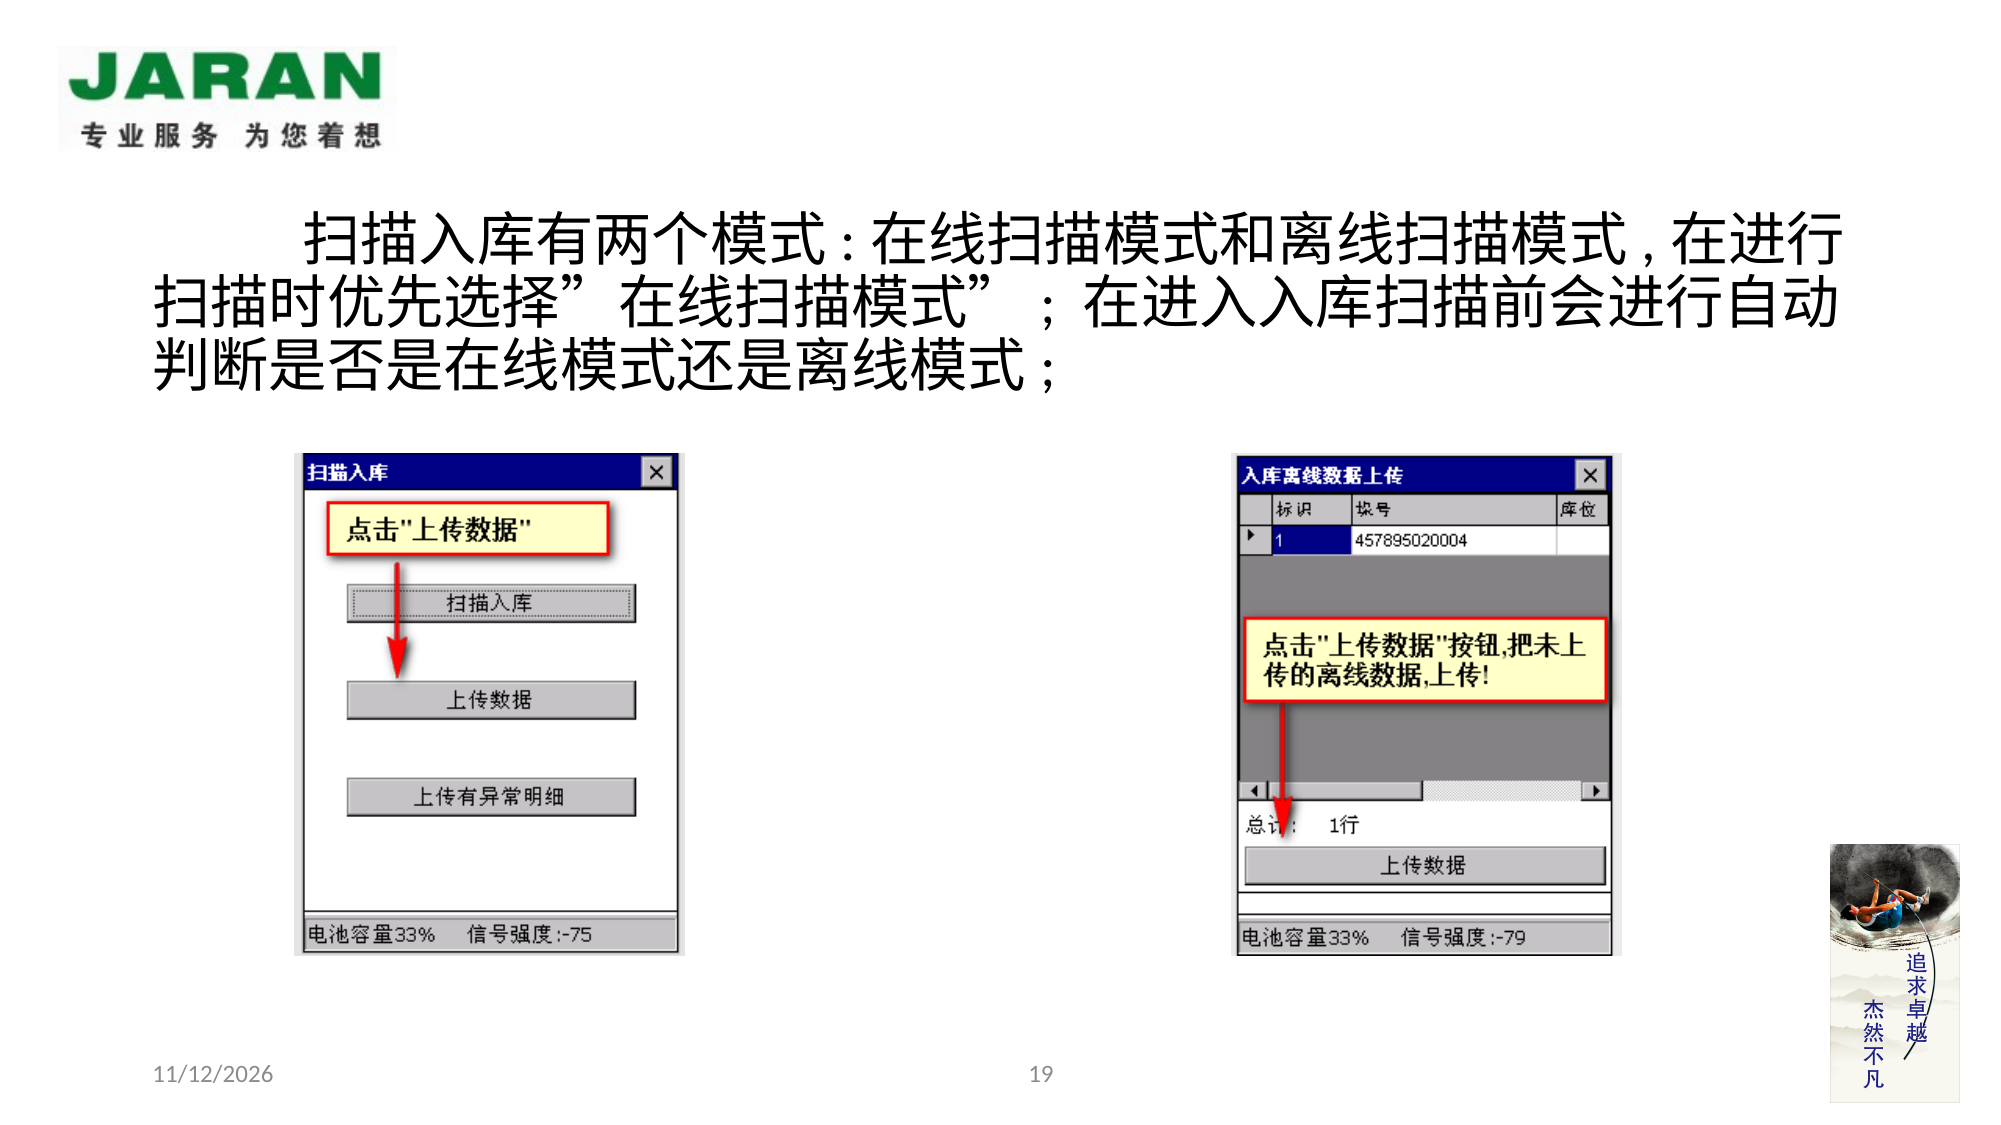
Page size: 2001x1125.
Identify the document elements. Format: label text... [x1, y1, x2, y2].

picture [1231, 452, 1622, 957]
slide_number 19 [618, 1042, 1069, 1103]
picture [58, 46, 397, 152]
picture [294, 452, 685, 957]
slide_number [137, 1042, 588, 1103]
picture [1830, 844, 1960, 1103]
list 扫描入库有两个模式:在线扫描模式和离线扫描模式,在进行扫描时优先选择”在线扫描模式”; 在进入入库扫描前会进行自动判断是否是在线模式还是离线模式; [137, 202, 1863, 1014]
